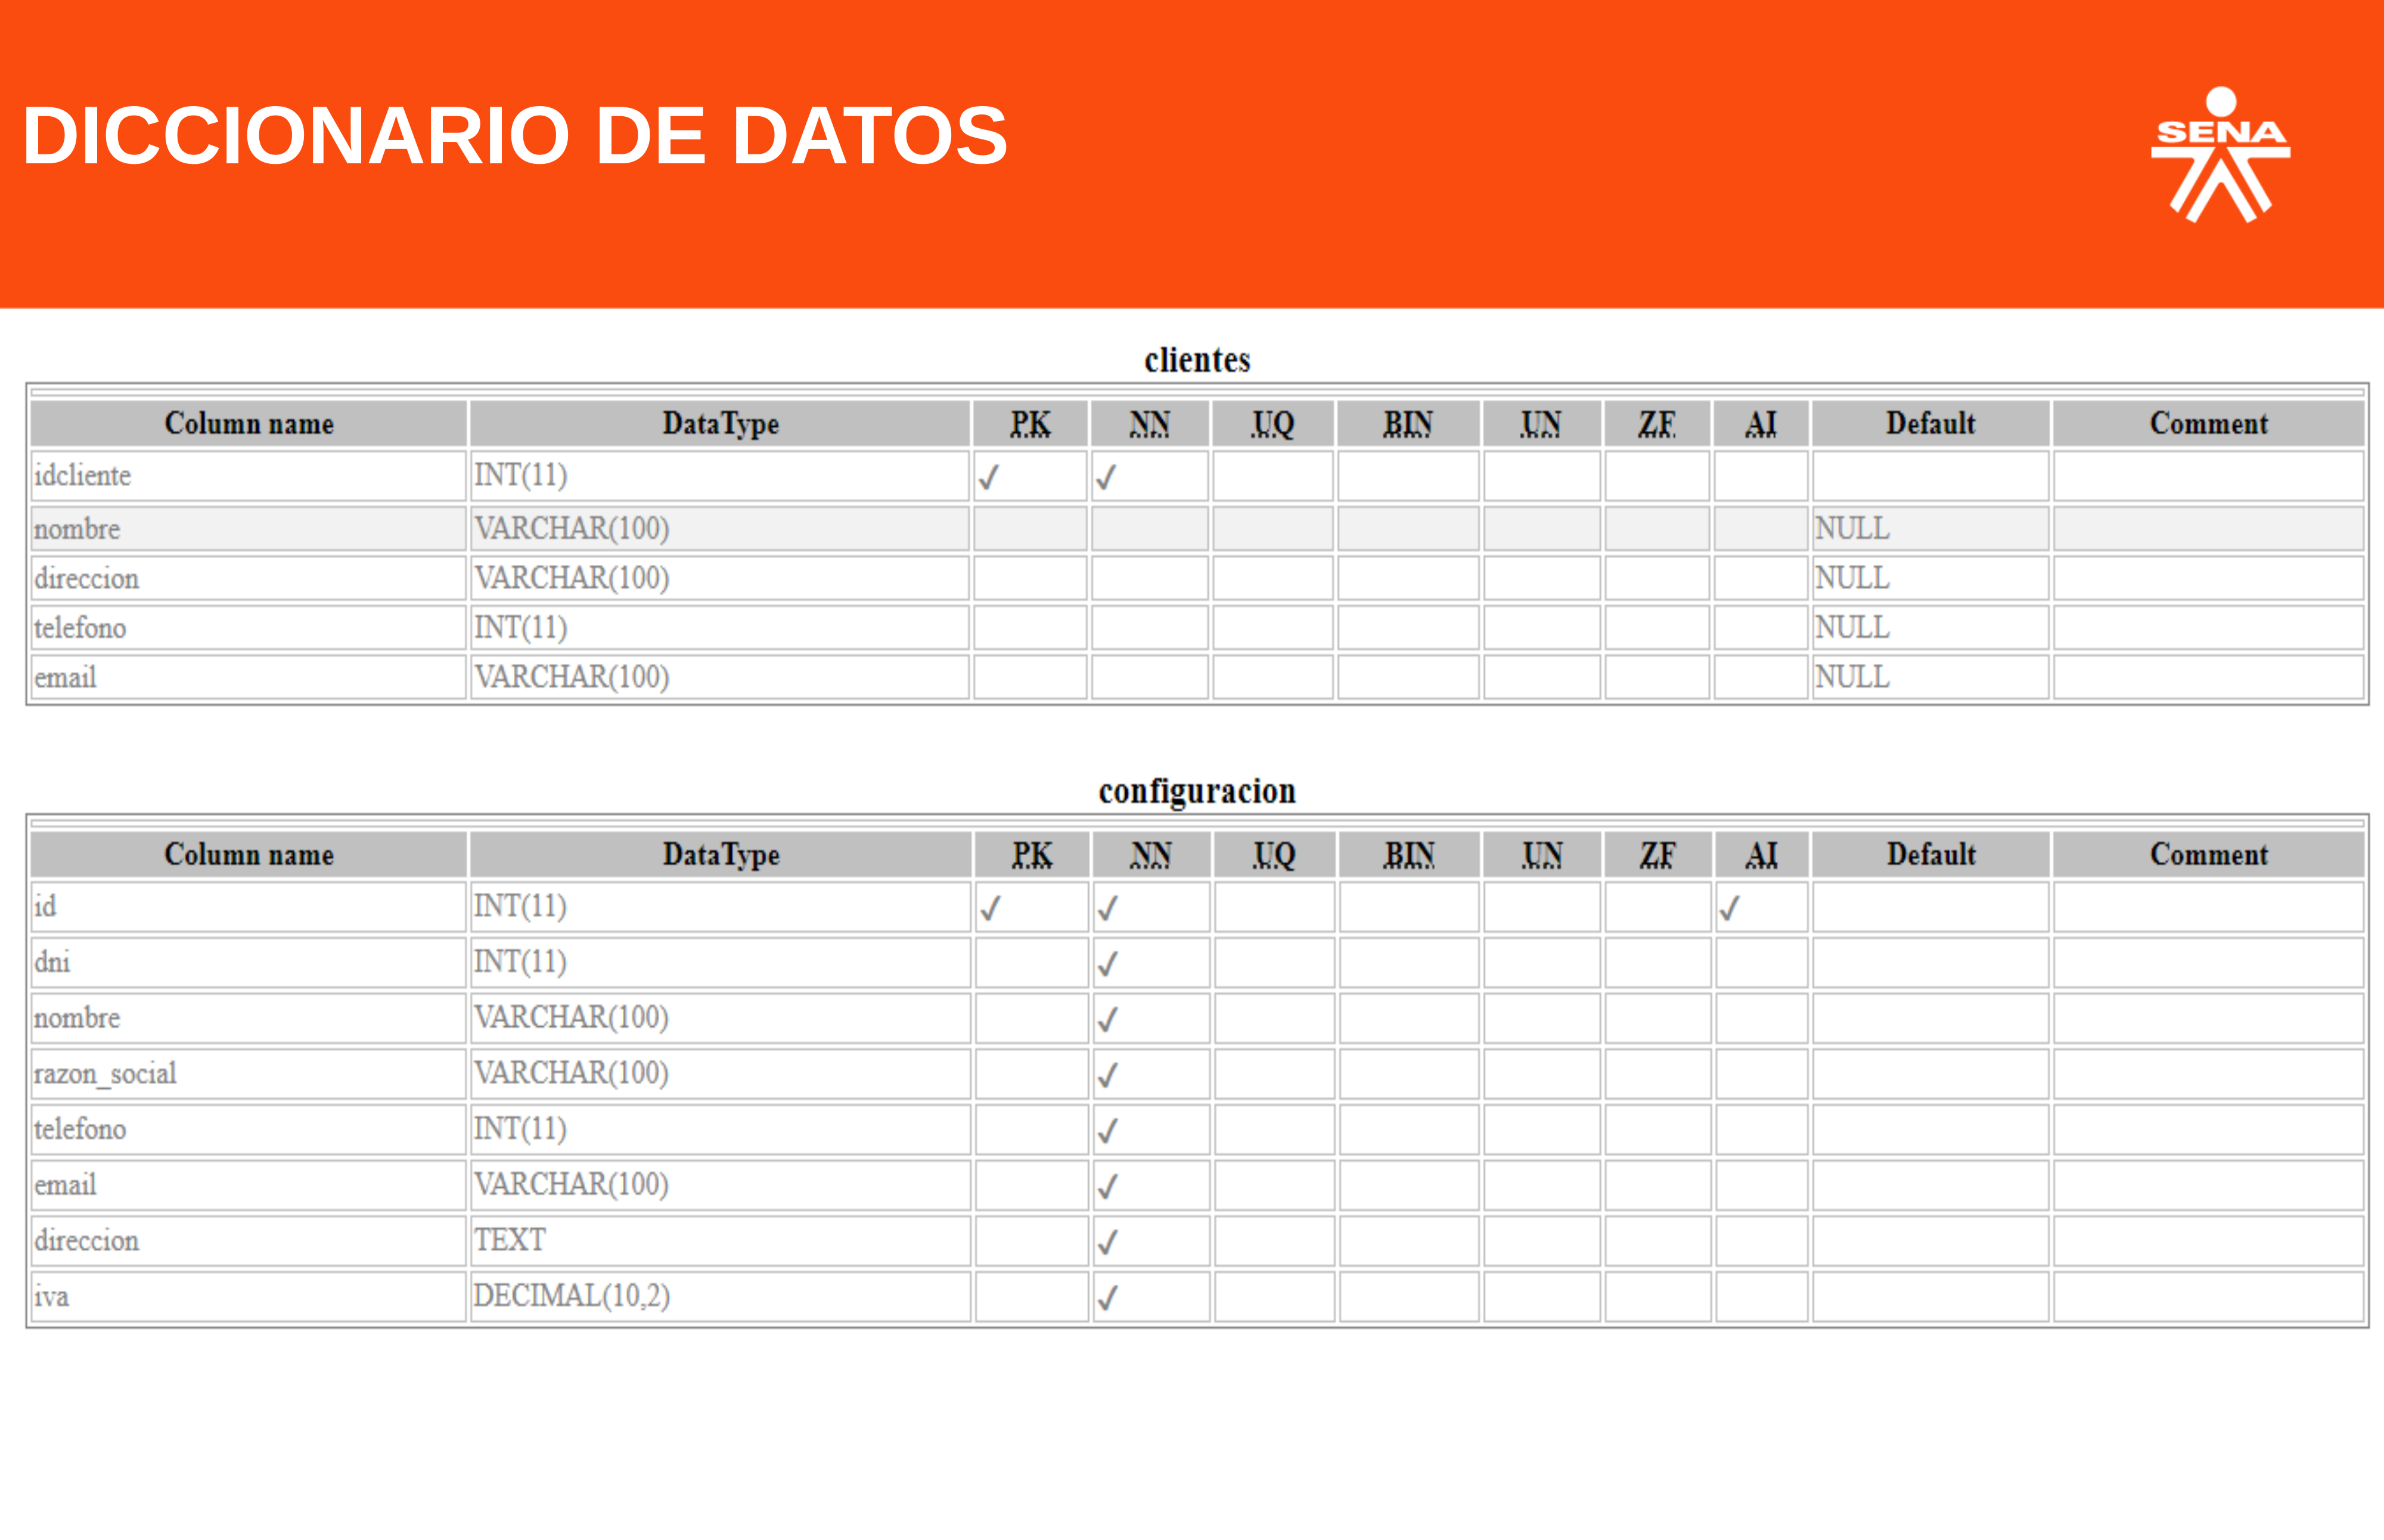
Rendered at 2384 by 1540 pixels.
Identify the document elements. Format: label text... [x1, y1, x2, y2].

picture [0, 0, 2384, 1540]
text_box DICCIONARIO DE DATOS [12, 77, 1084, 185]
